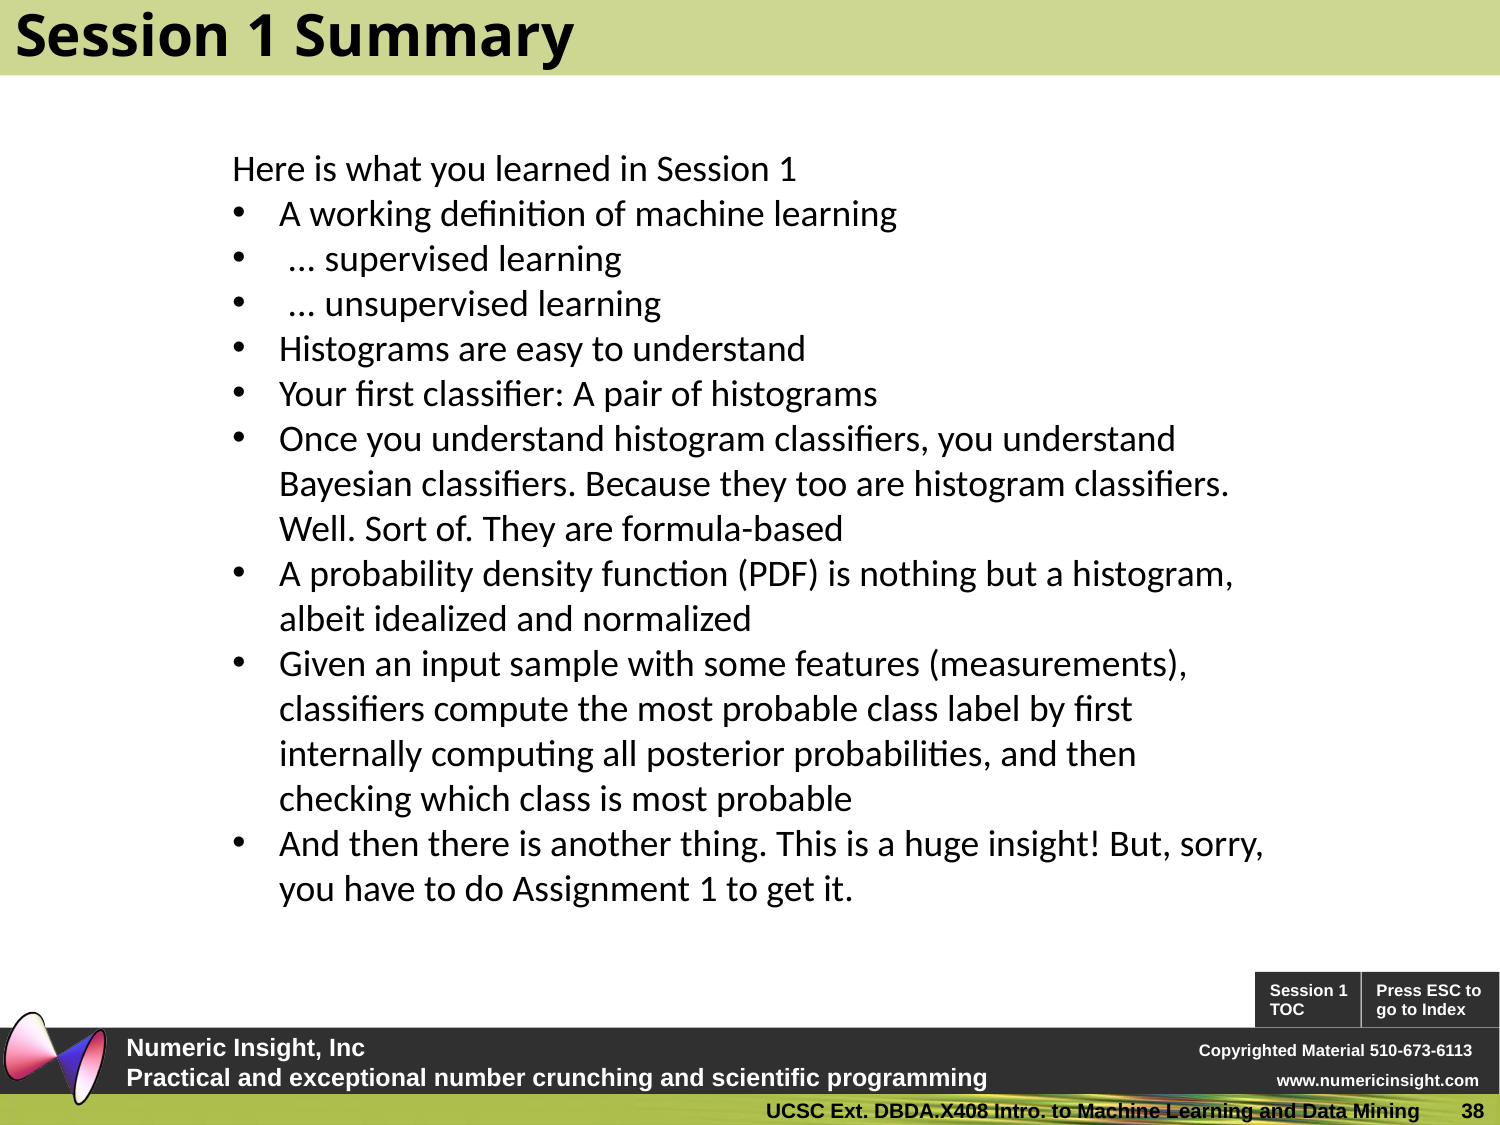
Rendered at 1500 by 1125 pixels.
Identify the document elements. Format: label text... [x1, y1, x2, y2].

text_box Here is what you learned in Session 1 A working definition of machine learning ... supervised learning ... unsupervised learning Histograms are easy to understand Your first classifier: A pair of histograms Once you understand histogram classifiers, you understand Bayesian classifiers. Because they too are histogram classifiers. Well. Sort of. They are formula-based A probability density function (PDF) is nothing but a histogram, albeit idealized and normalized Given an input sample with some features (measurements), classifiers compute the most probable class label by first internally computing all posterior probabilities, and then checking which class is most probable And then there is another thing. This is a huge insight! But, sorry, you have to do Assignment 1 to get it. [217, 136, 1283, 917]
picture [0, 1007, 1500, 1125]
title Session 1 Summary [0, 0, 1500, 76]
